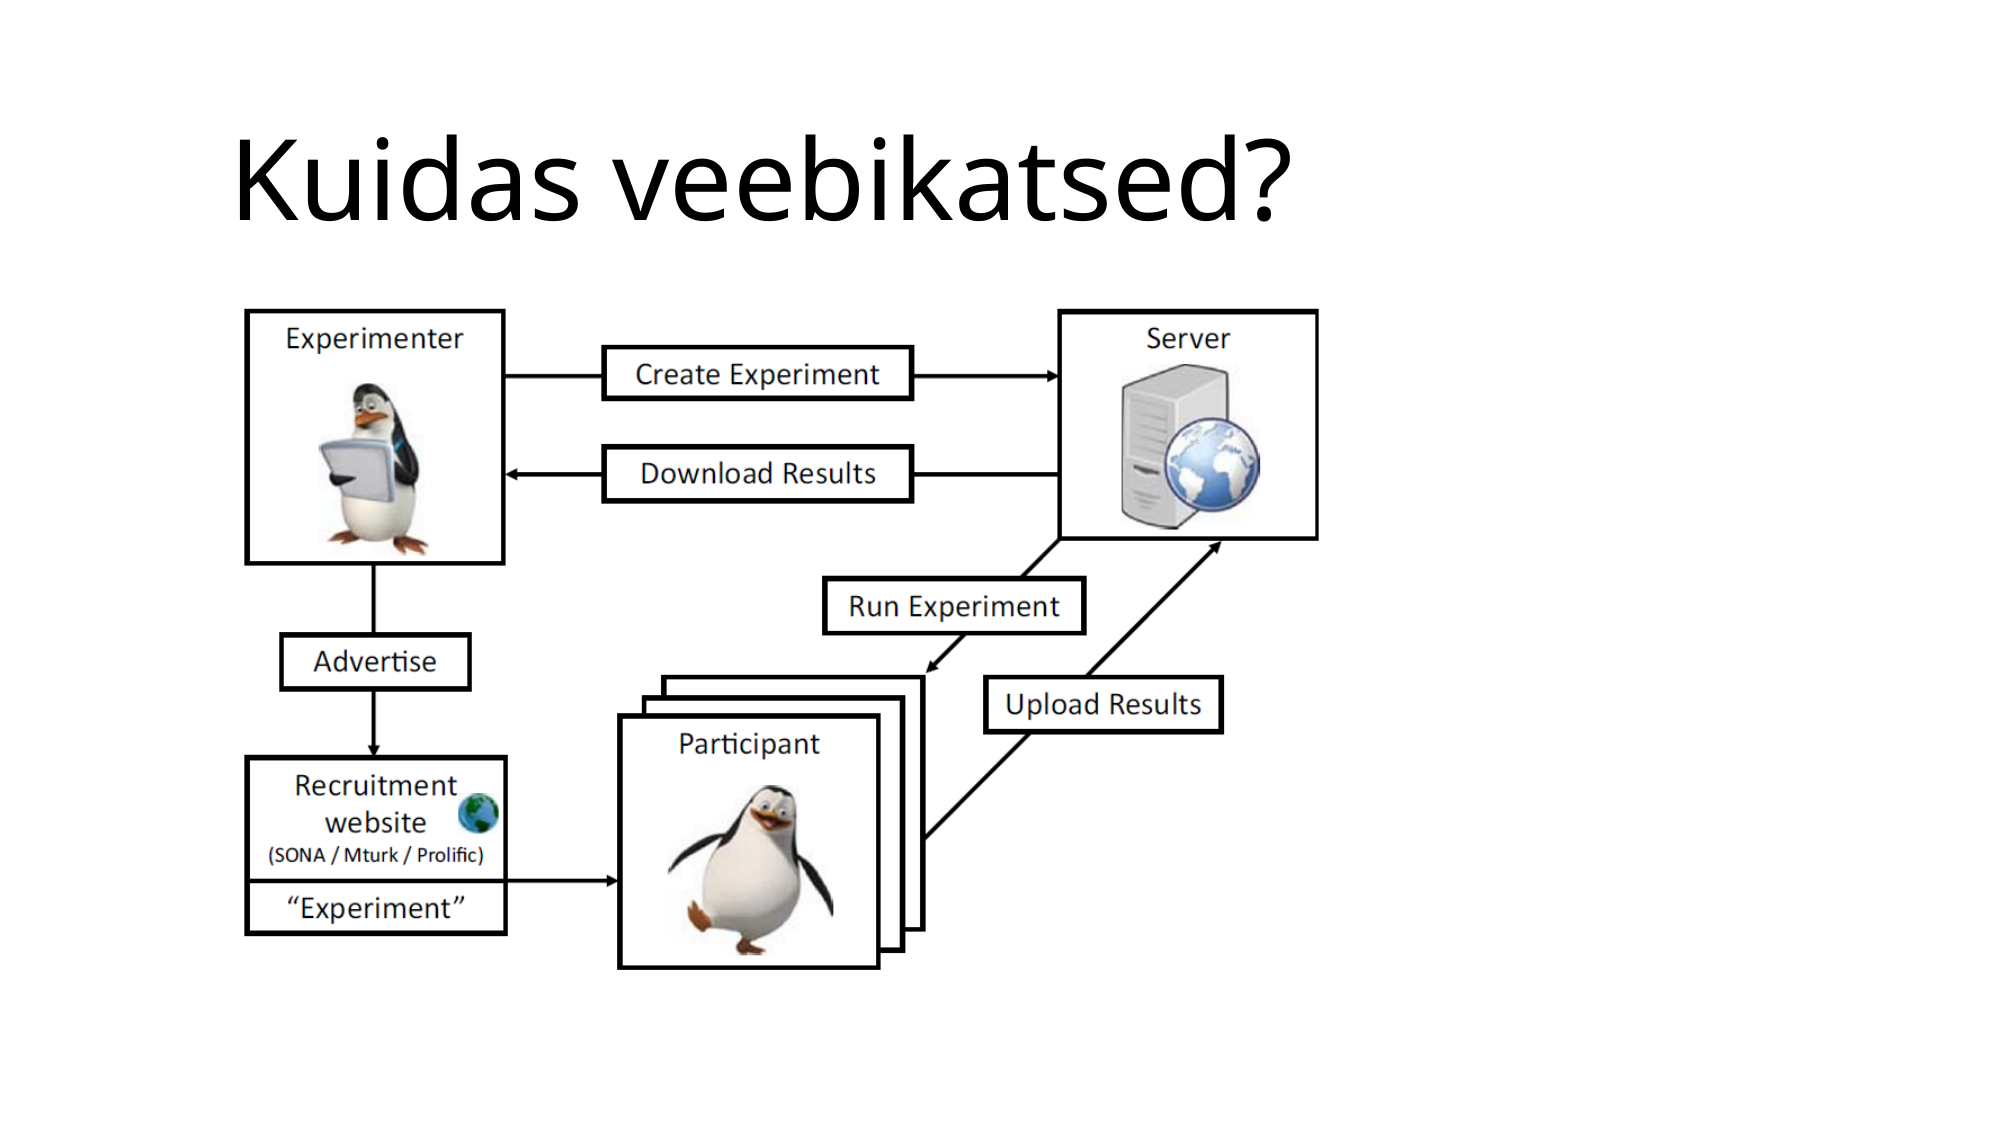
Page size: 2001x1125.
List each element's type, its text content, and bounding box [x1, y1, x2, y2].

text_box Kuidas veebikatsed? [214, 116, 1706, 334]
picture [214, 292, 1330, 988]
